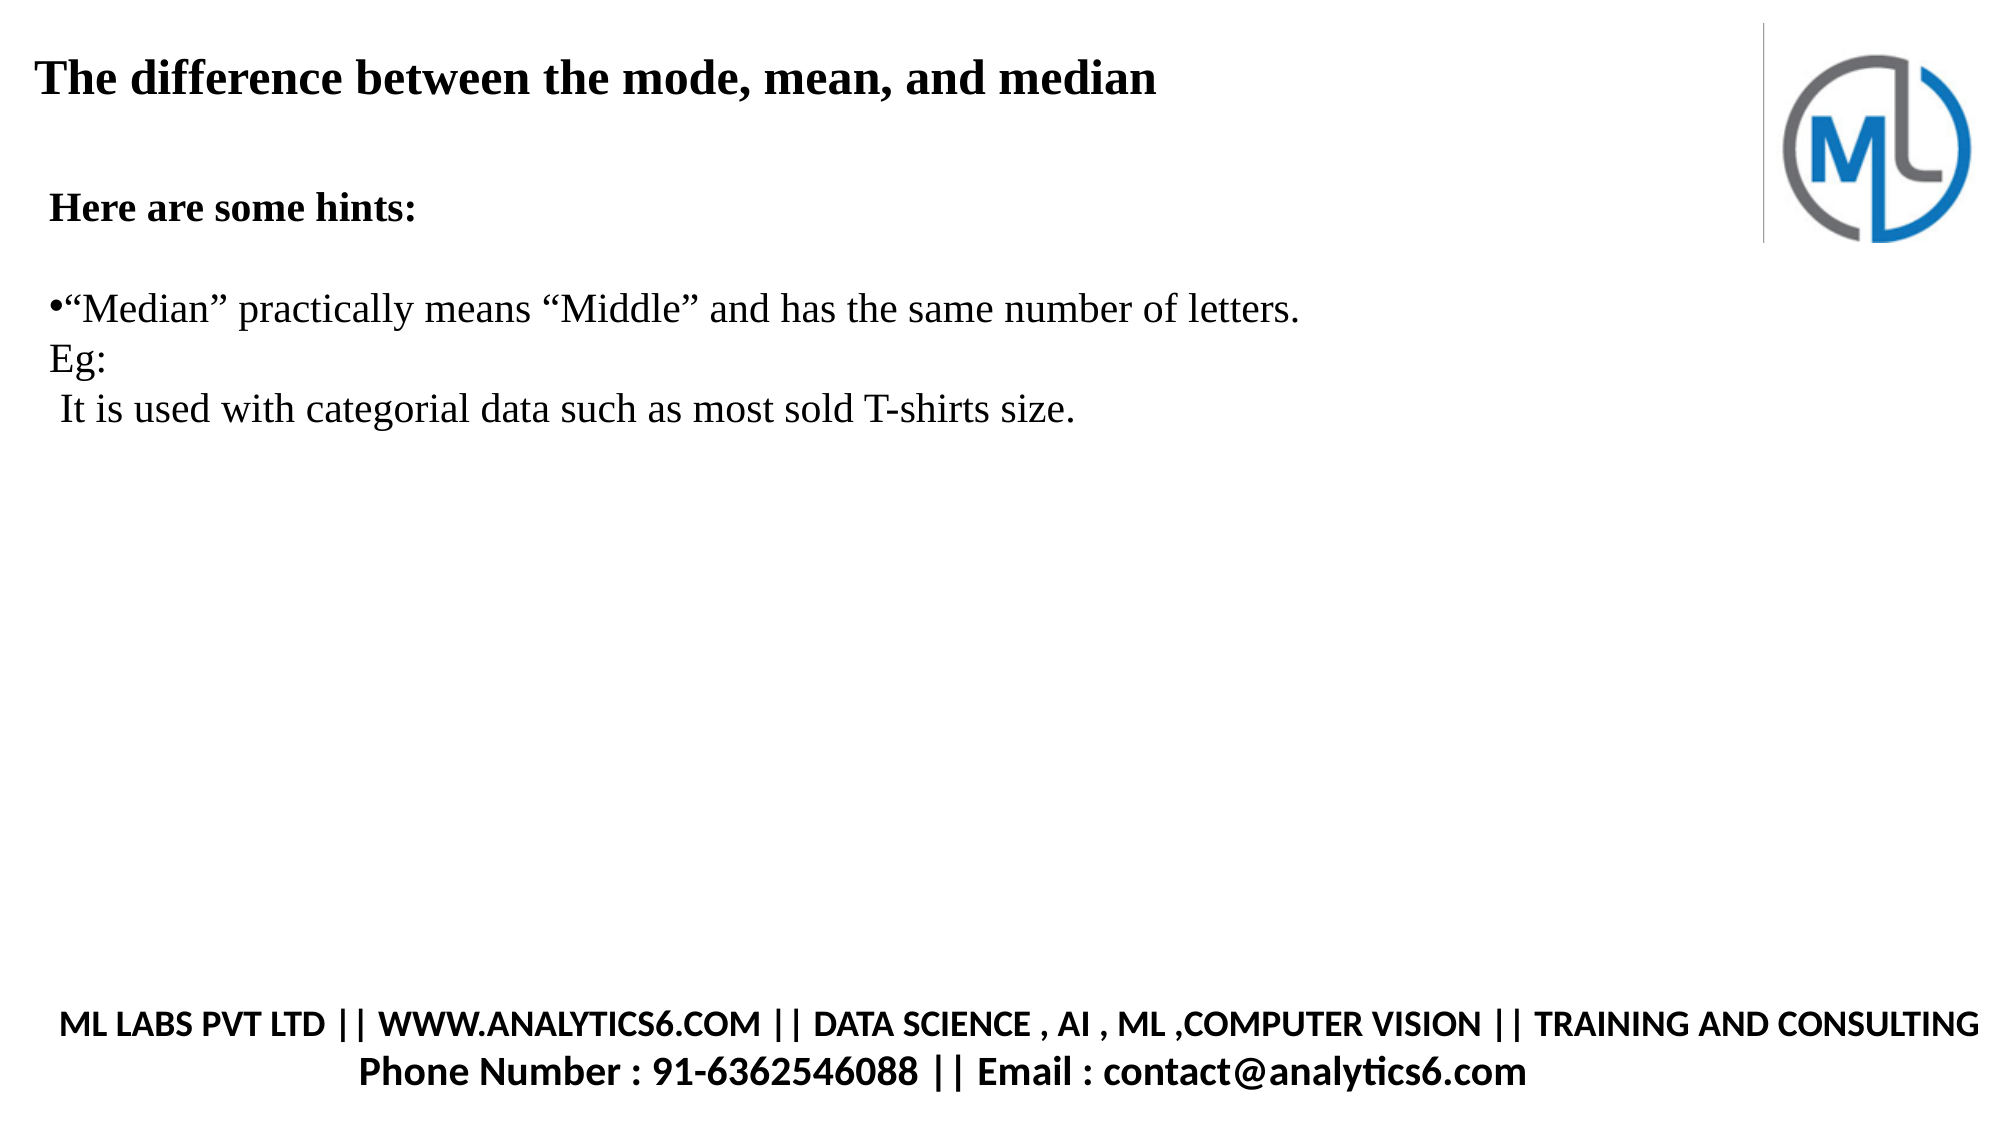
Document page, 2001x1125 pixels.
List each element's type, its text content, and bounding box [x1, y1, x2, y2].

list Here are some hints: “Median” practically means “Middle” and has the same number of letters. Eg: It is used with categorial data such as most sold T-shirts size. [34, 172, 1842, 902]
picture [1761, 23, 1981, 243]
slide_number ML LABS PVT LTD || WWW.ANALYTICS6.COM || DATA SCIENCE , AI , ML ,COMPUTER VISION || TRAINING AND CONSULTING Phone Number : 91-6362546088 || Email : contact@analytics6.com [44, 991, 2000, 1052]
title The difference between the mode, mean, and median [19, 43, 1761, 161]
